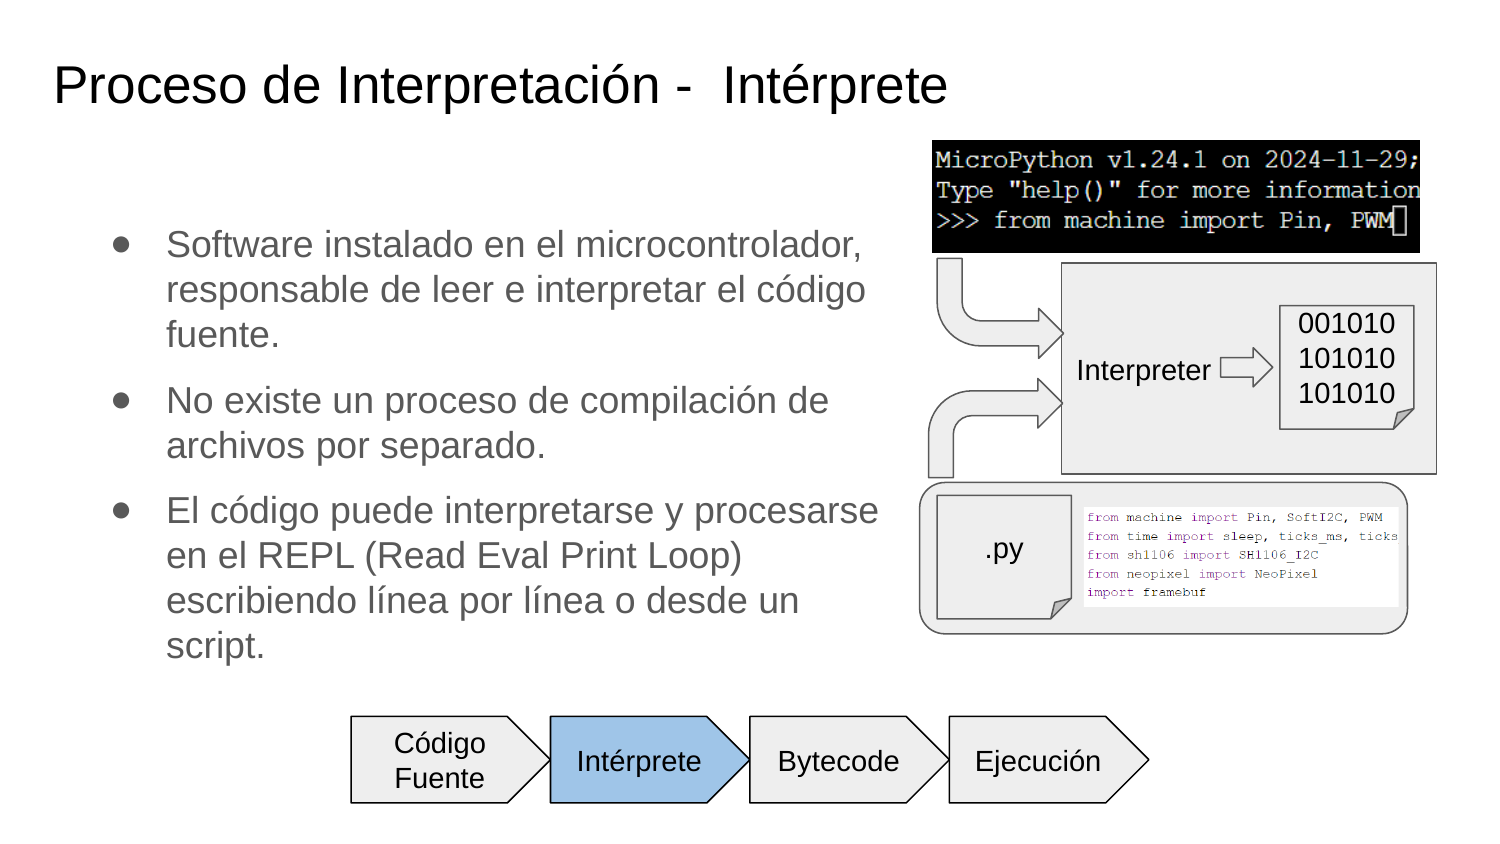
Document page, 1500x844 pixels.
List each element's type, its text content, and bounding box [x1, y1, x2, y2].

picture [1083, 507, 1399, 607]
text_box [937, 262, 1064, 359]
text_box 001010101010101010 [1279, 305, 1414, 430]
text_box [928, 378, 1063, 478]
title Proceso de Interpretación - Intérprete [38, 35, 1437, 130]
text_box Código Fuente [351, 716, 550, 803]
text_box Bytecode [749, 716, 949, 803]
text_box .py [937, 495, 1072, 619]
text_box Software instalado en el microcontrolador, responsable de leer e interpretar el código fuente. No existe un proceso de compilación de archivos por separado. El código puede interpretarse y procesarse en el REPL (Read Eval Print Loop) escribiendo línea por línea o desde un script. [76, 204, 920, 682]
text_box [920, 482, 1408, 634]
text_box Interpreter [1061, 262, 1437, 475]
text_box Intérprete [550, 716, 749, 803]
text_box Ejecución [949, 716, 1149, 803]
text_box [1220, 347, 1273, 387]
picture [931, 140, 1421, 253]
